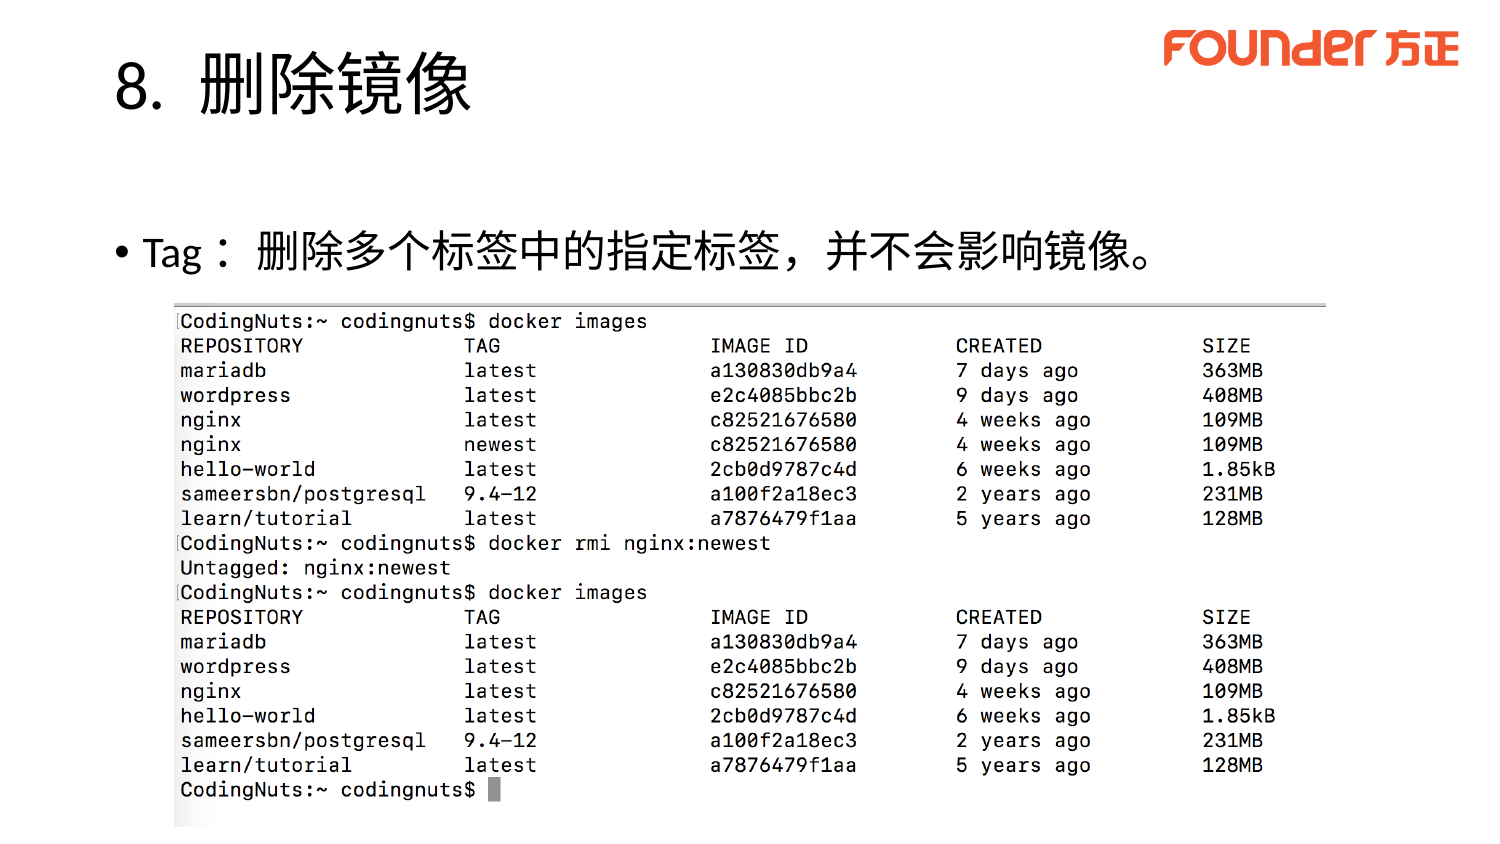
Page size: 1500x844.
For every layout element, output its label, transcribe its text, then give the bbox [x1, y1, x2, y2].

list Tag：删除多个标签中的指定标签，并不会影响镜像。 [103, 224, 1397, 760]
title 8. 删除镜像 [103, 44, 1397, 208]
picture [1136, 0, 1485, 102]
picture [174, 303, 1326, 827]
